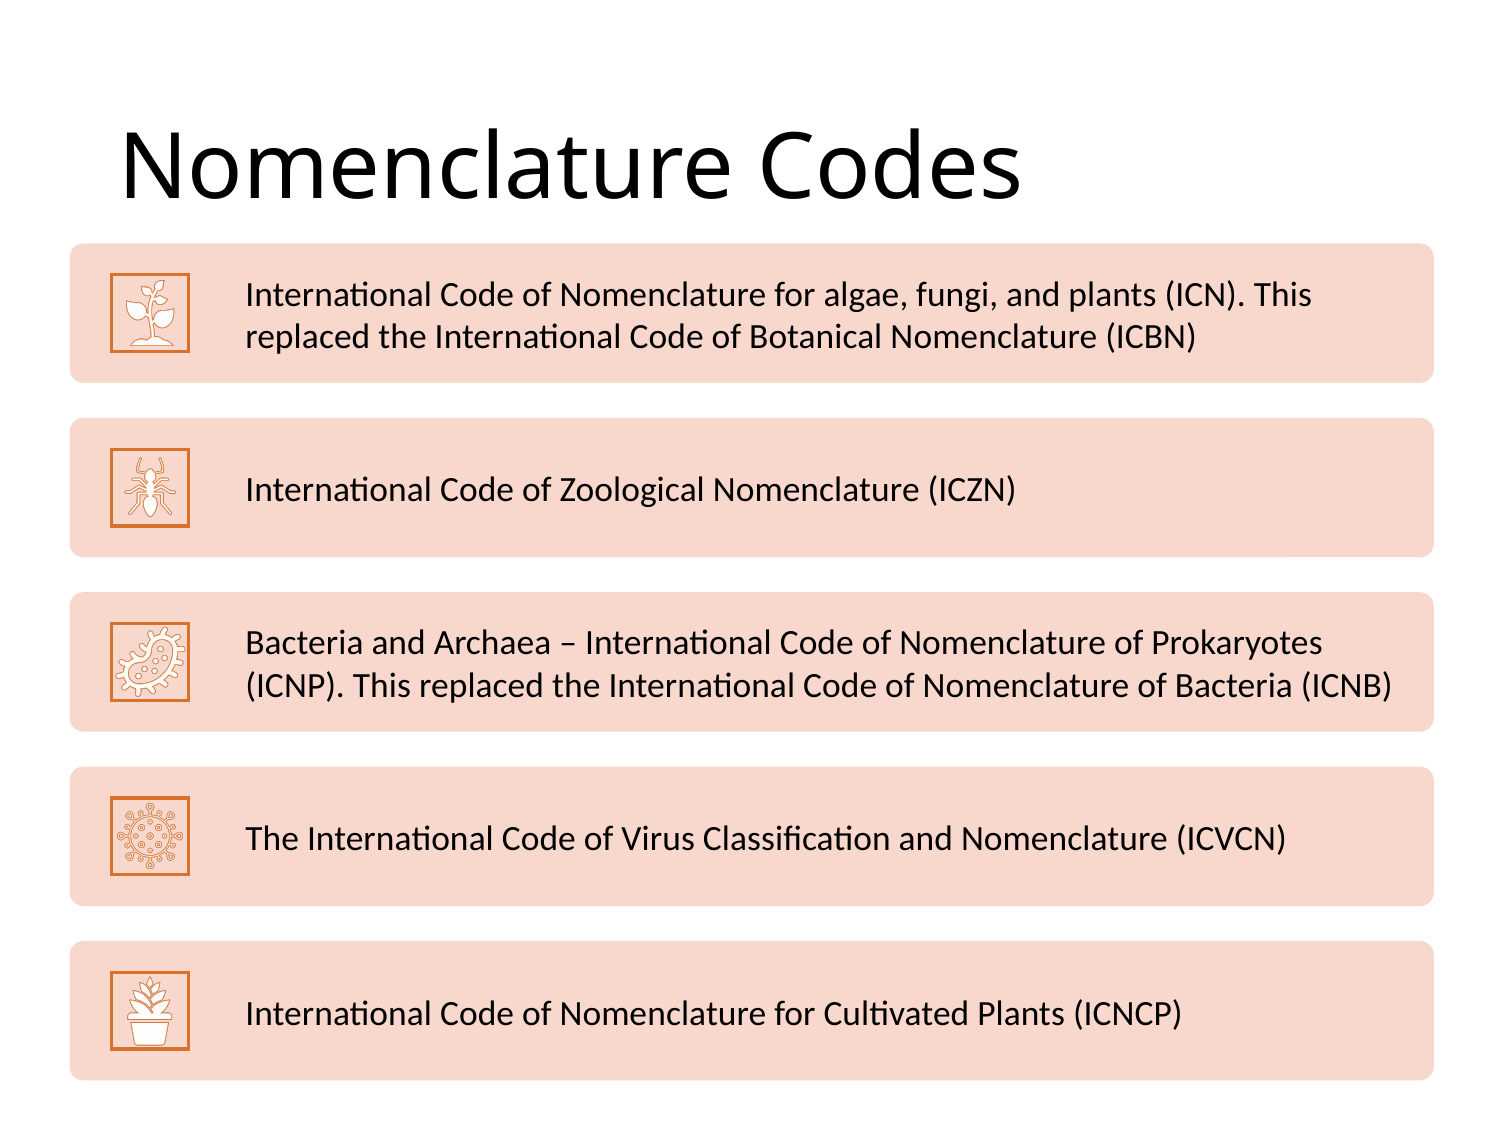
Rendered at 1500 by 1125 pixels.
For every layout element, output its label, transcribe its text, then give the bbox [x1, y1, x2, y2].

title Nomenclature Codes [103, 59, 1397, 242]
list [69, 242, 1434, 1082]
